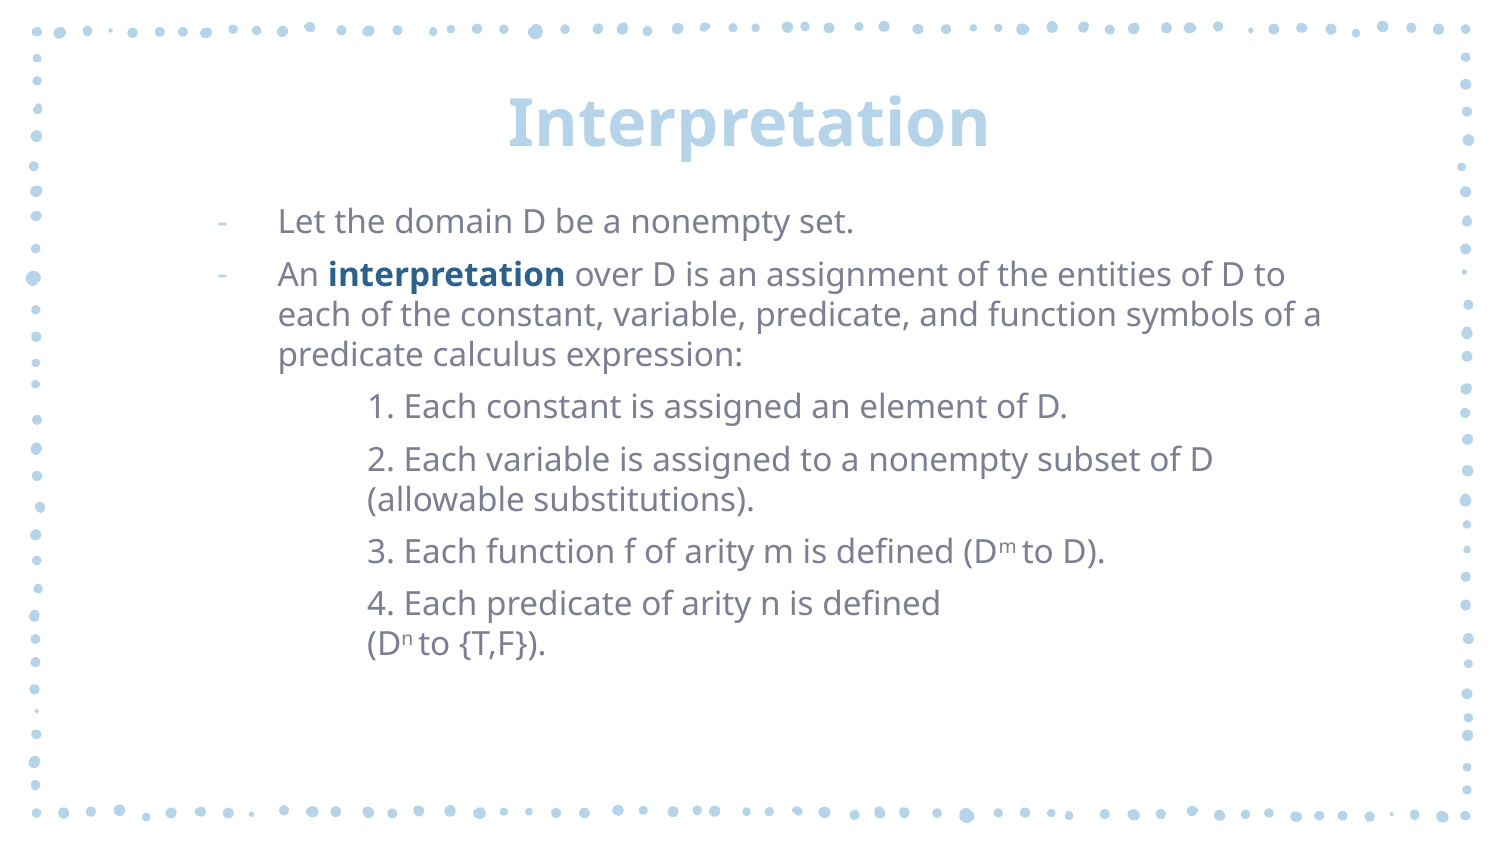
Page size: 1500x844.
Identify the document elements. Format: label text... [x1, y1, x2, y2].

title Interpretation [146, 33, 1354, 175]
text_box Let the domain D be a nonempty set. An interpretation over D is an assignment of the entities of D to each of the constant, variable, predicate, and function symbols of a predicate calculus expression: 1. Each constant is assigned an element of D. 2. Each variable is assigned to a nonempty subset of D (allowable substitutions). 3. Each function f of arity m is defined (Dm to D). 4. Each predicate of arity n is defined (Dn to {T,F}). [187, 200, 1354, 753]
